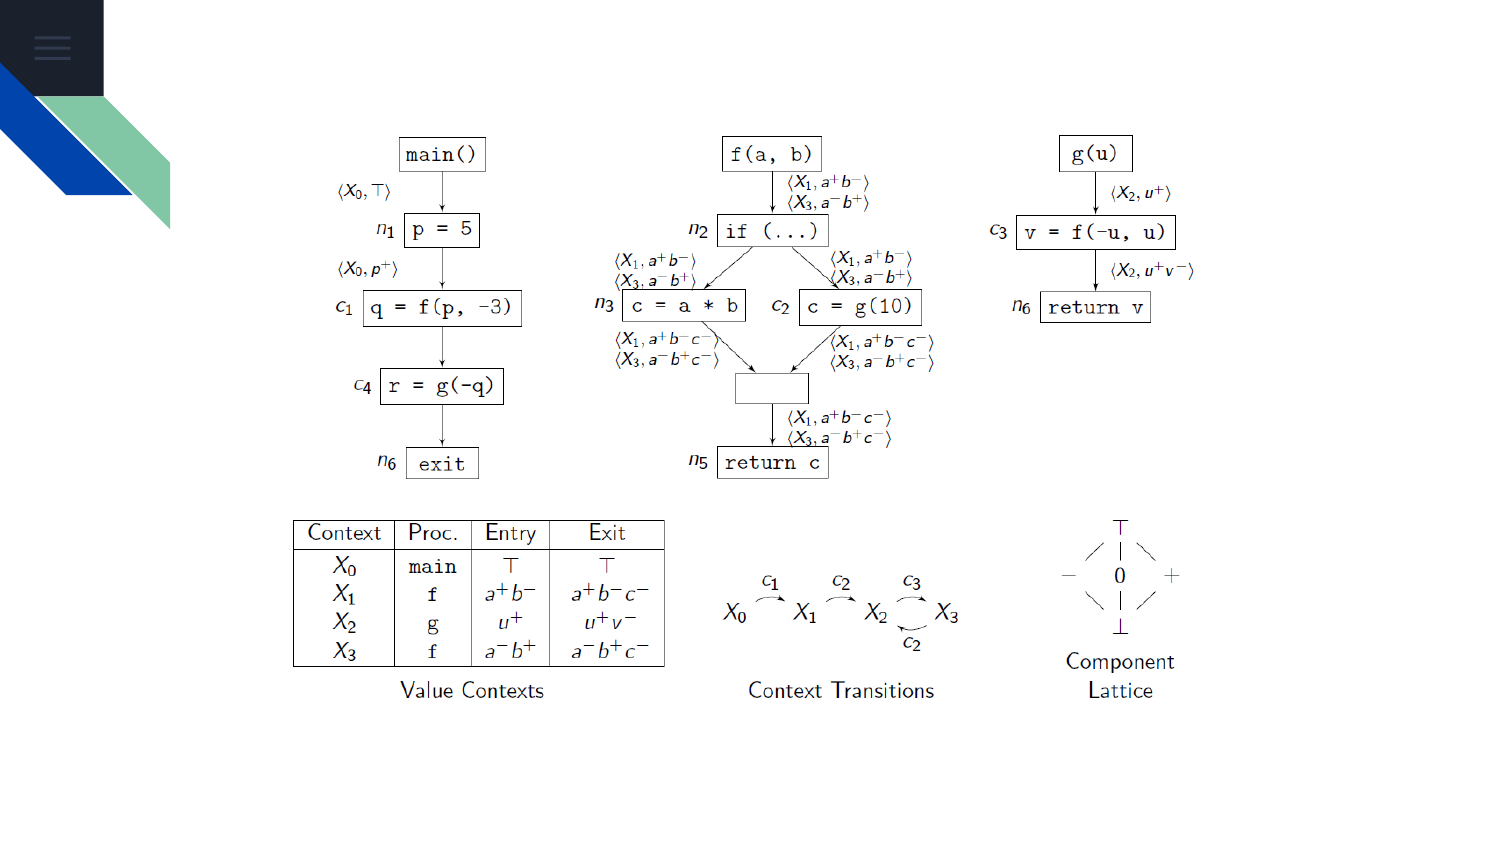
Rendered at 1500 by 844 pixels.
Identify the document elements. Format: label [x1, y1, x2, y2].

picture [278, 127, 1222, 717]
